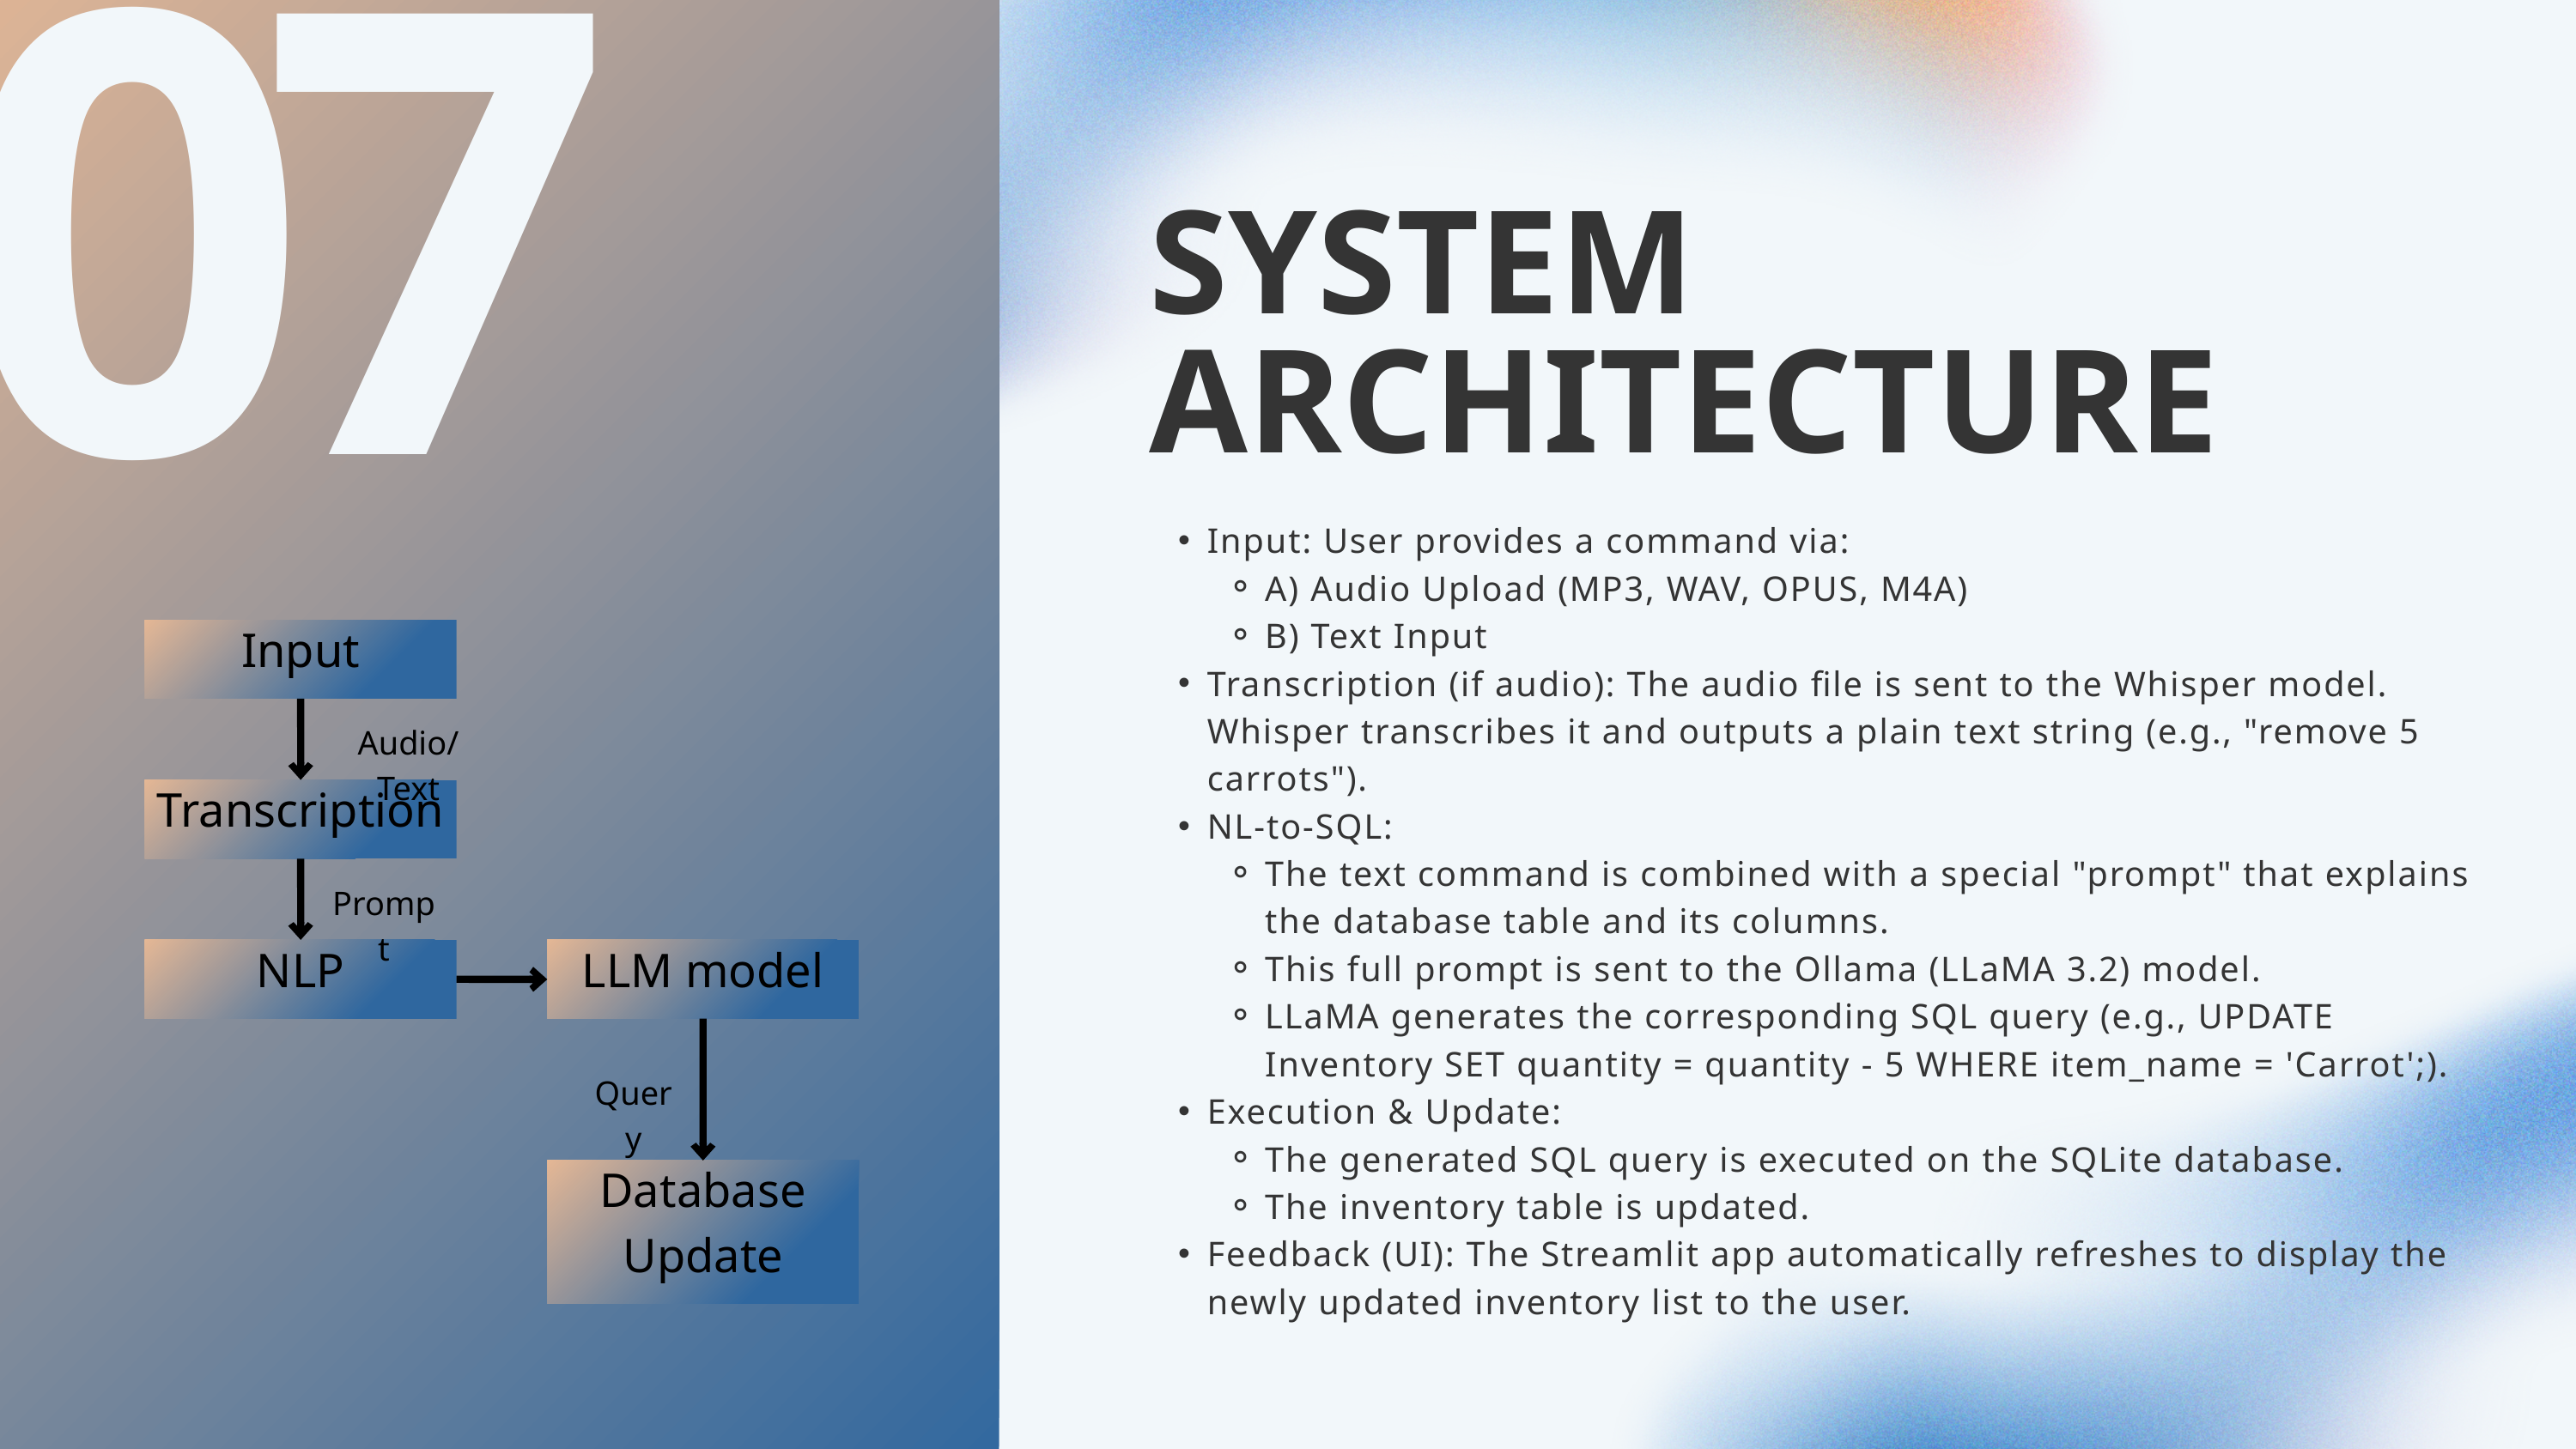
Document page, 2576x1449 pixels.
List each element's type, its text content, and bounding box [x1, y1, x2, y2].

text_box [0, 0, 999, 1449]
text_box [1610, 891, 2576, 1449]
text_box SYSTEM ARCHITECTURE [1149, 203, 2538, 482]
text_box [1004, 0, 2134, 485]
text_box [144, 619, 860, 1304]
text_box Input: User provides a command via: A) Audio Upload (MP3, WAV, OPUS, M4A) B) Text Input Transcription (if audio): The audio file is sent to the Whisper model. Whisper transcribes it and outputs a plain text string (e.g., "remove 5 carrots"). NL-to-SQL: The text command is combined with a special "prompt" that explains the database table and its columns. This full prompt is sent to the Ollama (LLaMA 3.2) model. LLaMA generates the corresponding SQL query (e.g., UPDATE Inventory SET quantity = quantity - 5 WHERE item_name = 'Carrot';). Execution & Update: The generated SQL query is executed on the SQLite database. The inventory table is updated. Feedback (UI): The Streamlit app automatically refreshes to display the newly updated inventory list to the user. [1149, 512, 2509, 1369]
